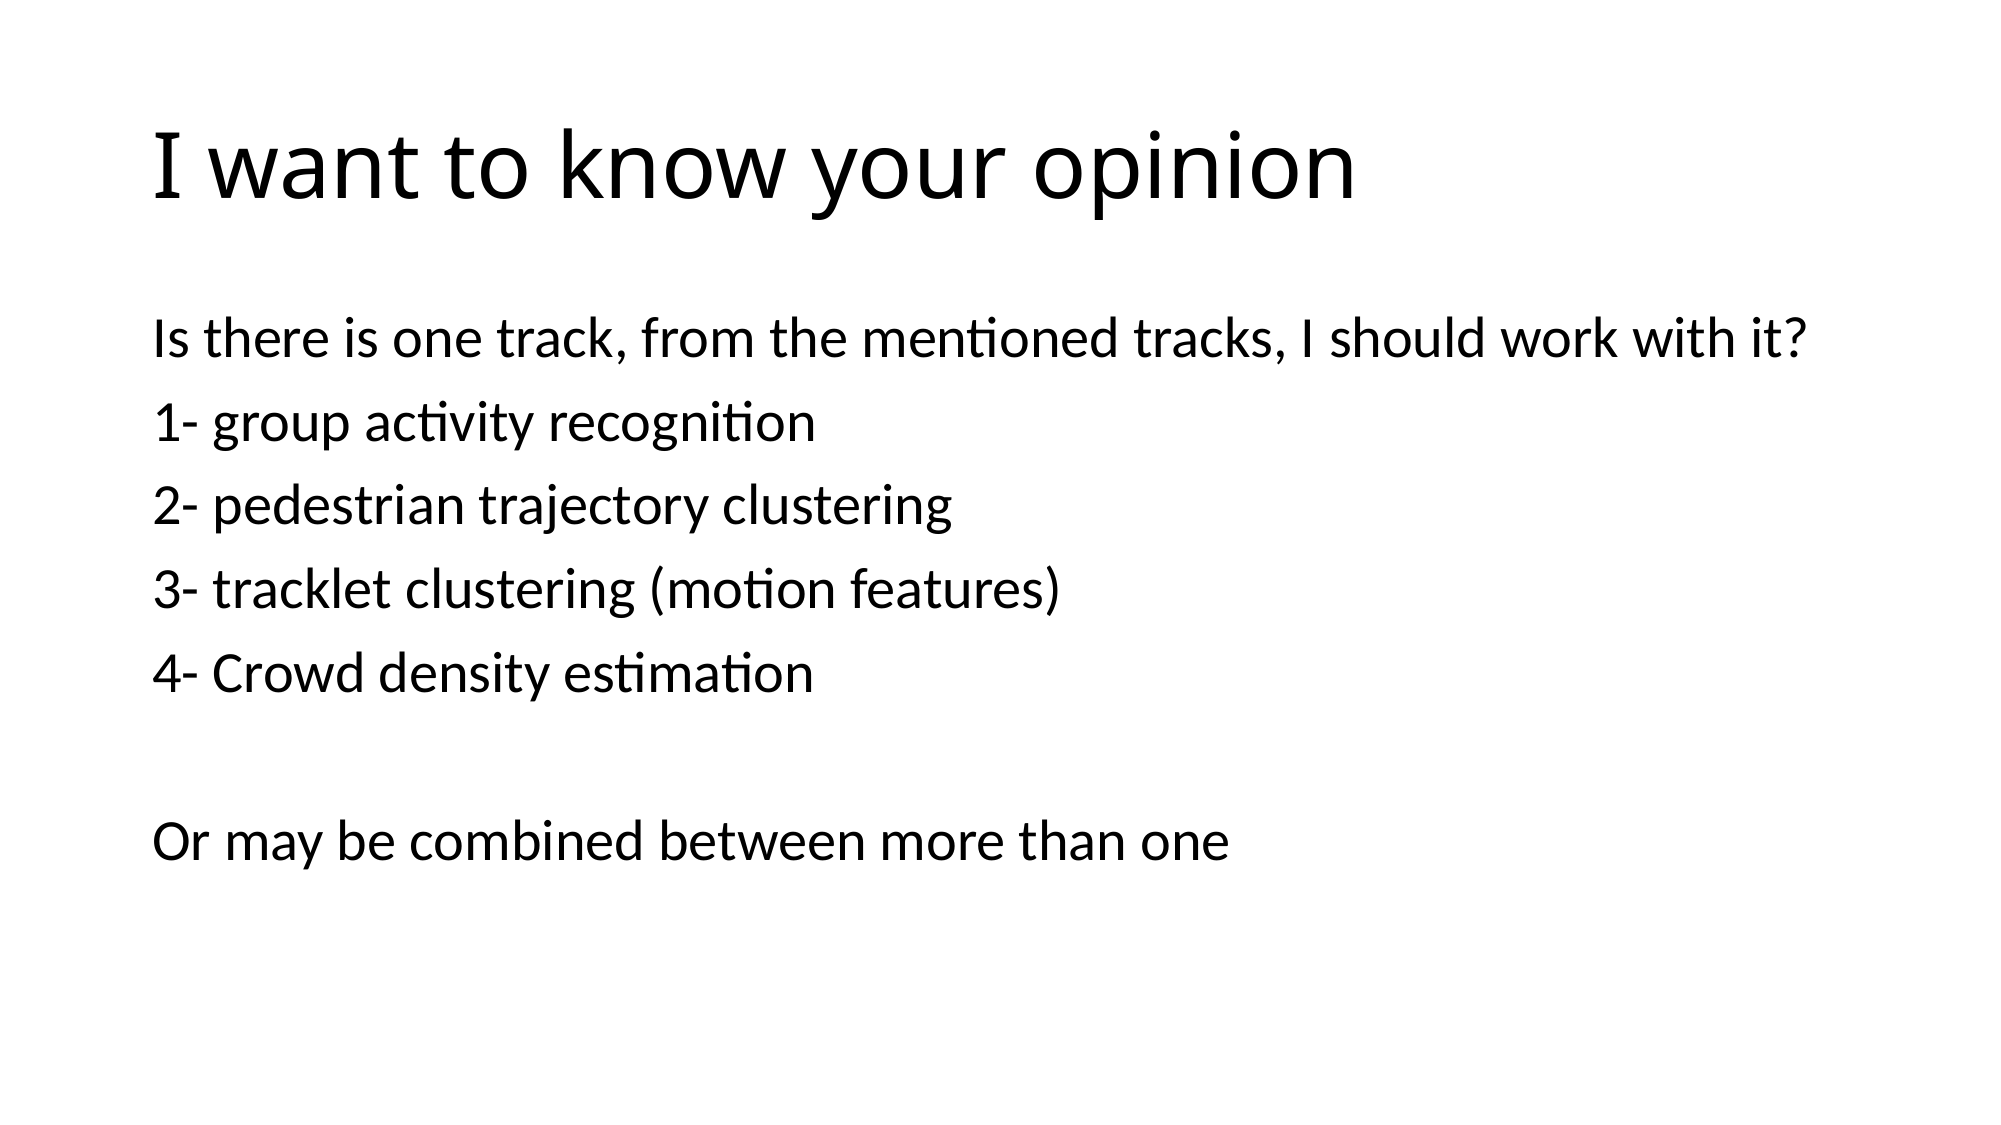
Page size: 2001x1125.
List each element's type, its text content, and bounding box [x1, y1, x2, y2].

title I want to know your opinion [137, 59, 1863, 278]
list Is there is one track, from the mentioned tracks, I should work with it? 1- group activity recognition 2- pedestrian trajectory clustering 3- tracklet clustering (motion features) 4- Crowd density estimation Or may be combined between more than one [137, 299, 1863, 1014]
